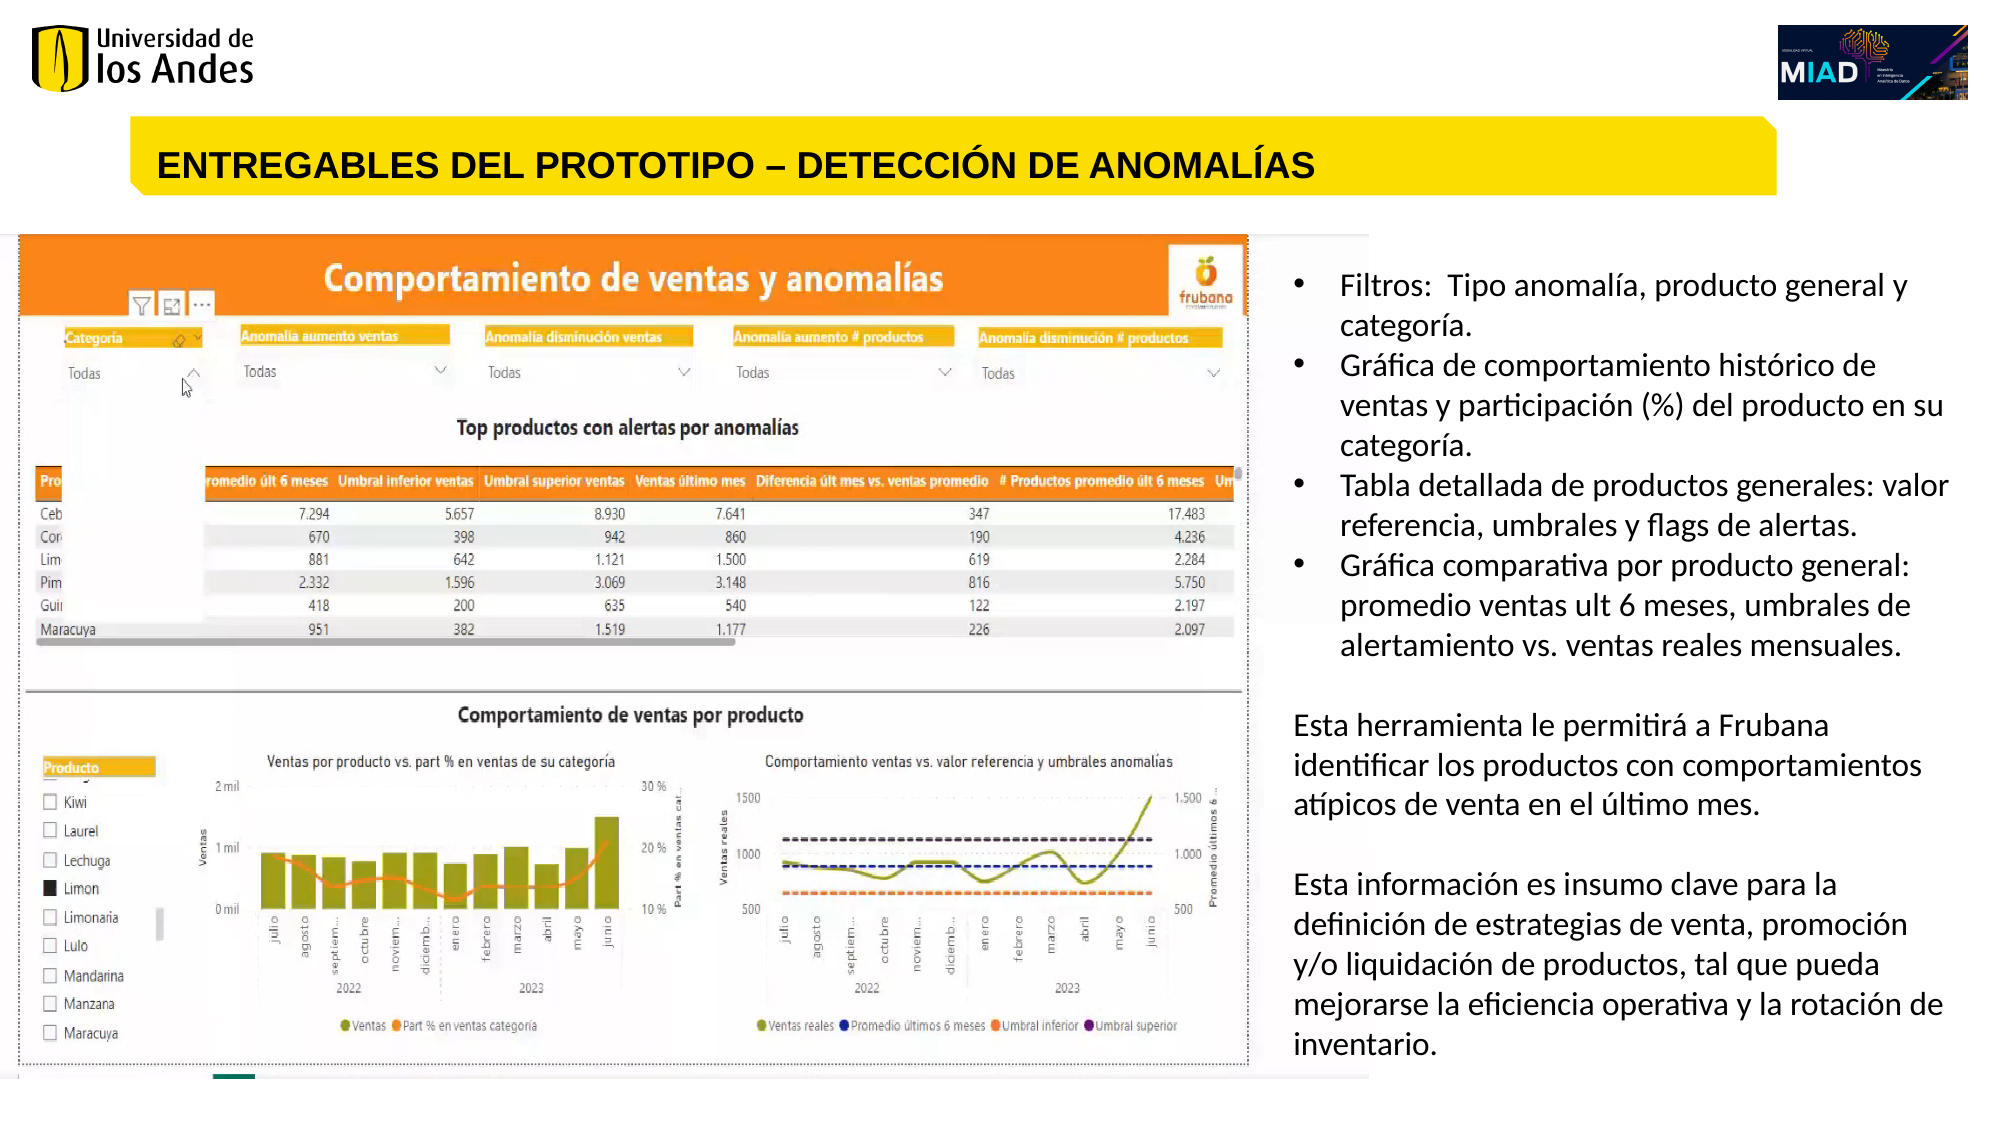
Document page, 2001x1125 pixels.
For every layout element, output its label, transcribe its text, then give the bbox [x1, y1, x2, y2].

picture [32, 25, 253, 92]
text_box Filtros: Tipo anomalía, producto general y categoría. Gráfica de comportamiento histórico de ventas y participación (%) del producto en su categoría. Tabla detallada de productos generales: valor referencia, umbrales y flags de alertas. Gráfica comparativa por producto general: promedio ventas ult 6 meses, umbrales de alertamiento vs. ventas reales mensuales. Esta herramienta le permitirá a Frubana identificar los productos con comportamientos atípicos de venta en el último mes. Esta información es insumo clave para la definición de estrategias de venta, promoción y/o liquidación de productos, tal que pueda mejorarse la eficiencia operativa y la rotación de inventario. [1370, 256, 1968, 1070]
text_box ENTREGABLES DEL PROTOTIPO – DETECCIÓN DE ANOMALÍAS [131, 89, 1799, 194]
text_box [0, 233, 1370, 1080]
picture [1778, 25, 1968, 100]
